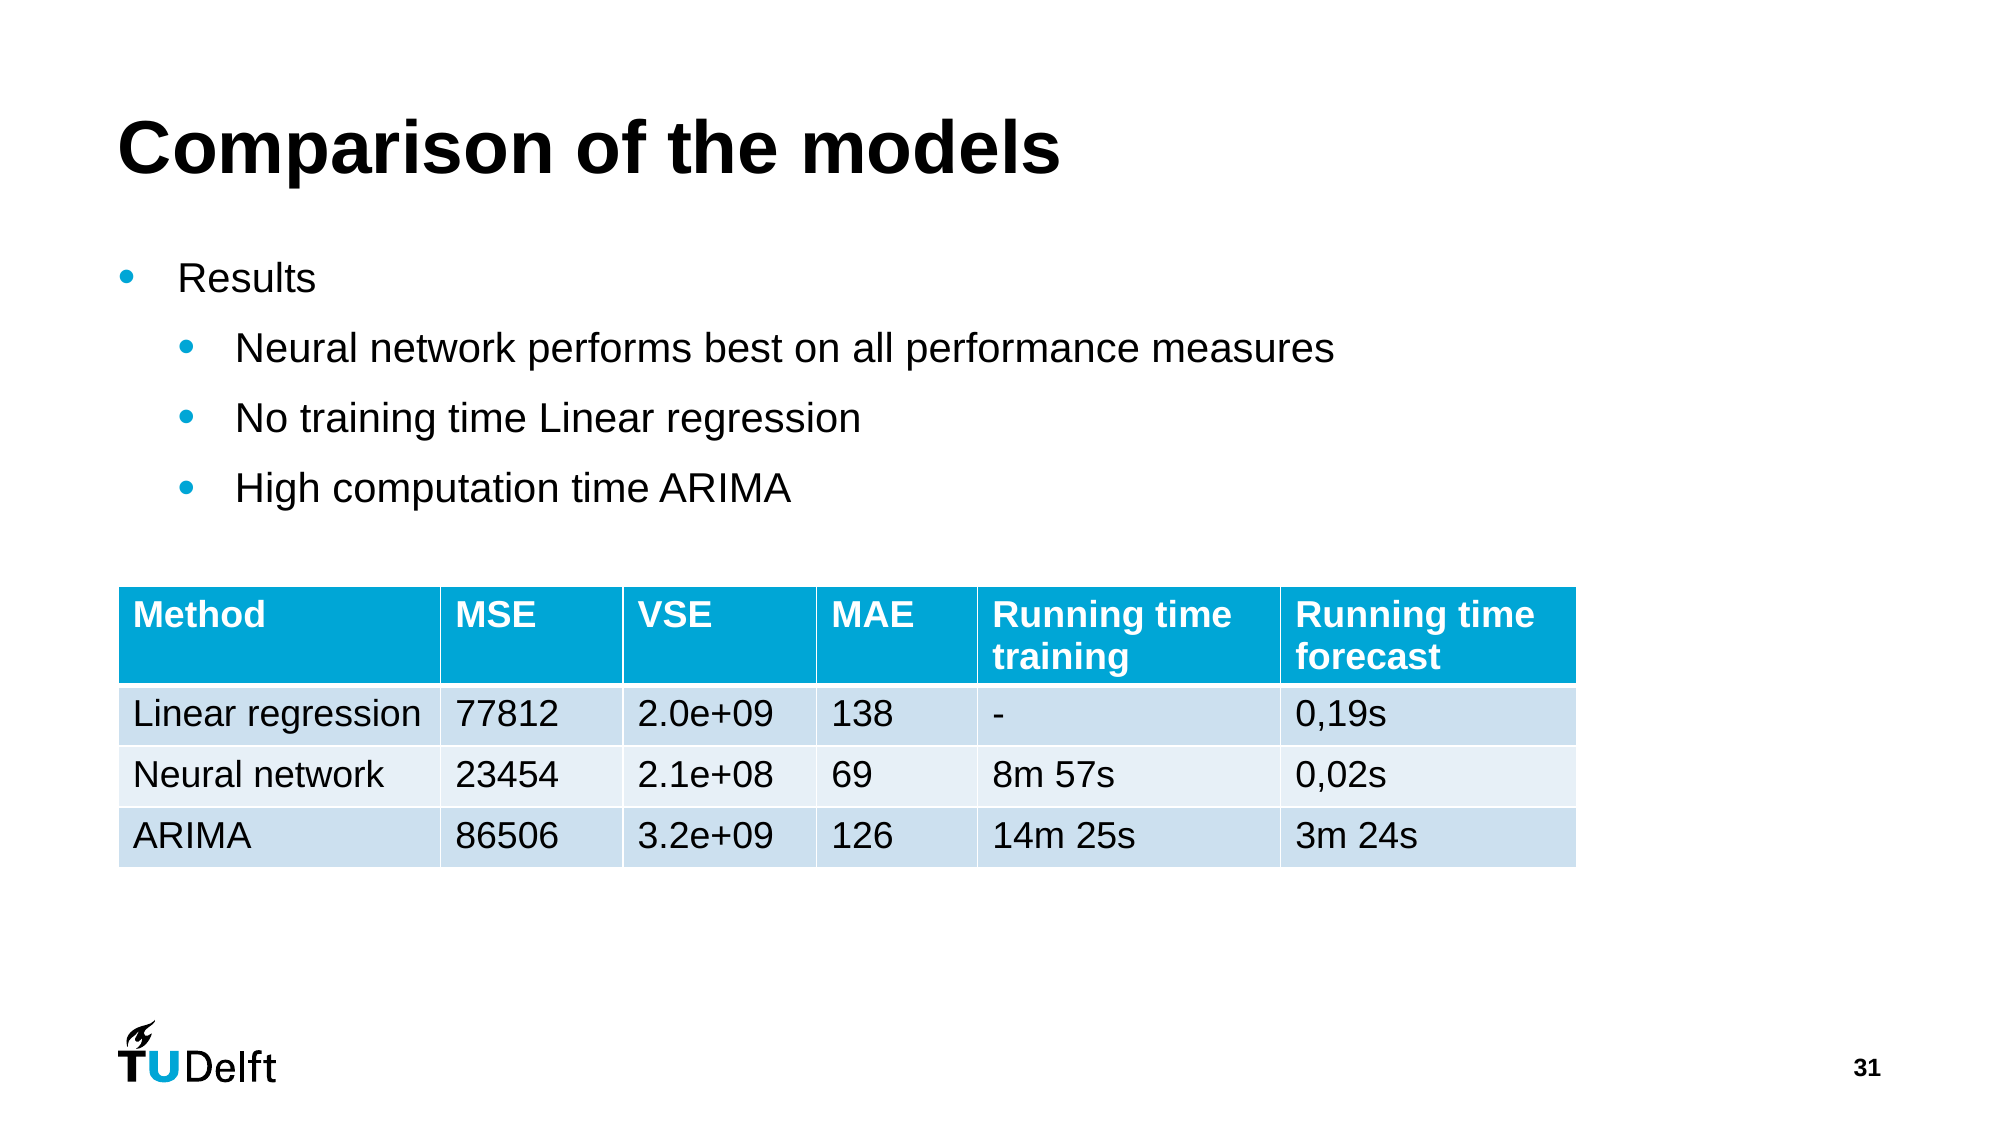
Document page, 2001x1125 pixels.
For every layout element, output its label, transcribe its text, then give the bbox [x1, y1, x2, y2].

table_cell Neural network [119, 747, 440, 806]
table_cell 0,19s [1281, 688, 1576, 745]
table_cell 0,02s [1281, 747, 1576, 806]
table_cell 14m 25s [978, 808, 1280, 867]
table_cell 126 [817, 808, 977, 867]
table_cell 2.1e+08 [624, 747, 816, 806]
list Results Neural network performs best on all performance measures No training time Linear regression High computation time ARIMA [117, 256, 1882, 985]
table_cell 138 [817, 688, 977, 745]
table_header MSE [441, 587, 622, 683]
table_header VSE [624, 587, 816, 683]
table_header Method [119, 587, 440, 683]
table_cell Linear regression [119, 688, 440, 745]
table_cell ARIMA [119, 808, 440, 867]
table_cell 69 [817, 747, 977, 806]
table_cell 86506 [441, 808, 622, 867]
table_cell 3.2e+09 [624, 808, 816, 867]
table_cell 8m 57s [978, 747, 1280, 806]
table_cell 3m 24s [1281, 808, 1576, 867]
table_cell 23454 [441, 747, 622, 806]
table_header MAE [817, 587, 977, 683]
table_cell 2.0e+09 [624, 688, 816, 745]
title Comparison of the models [117, 118, 1882, 172]
slide_number 31 [1833, 1050, 1882, 1082]
table_header Running time training [978, 587, 1280, 683]
table_cell 77812 [441, 688, 622, 745]
table_header Running time forecast [1281, 587, 1576, 683]
table_cell - [978, 688, 1280, 745]
